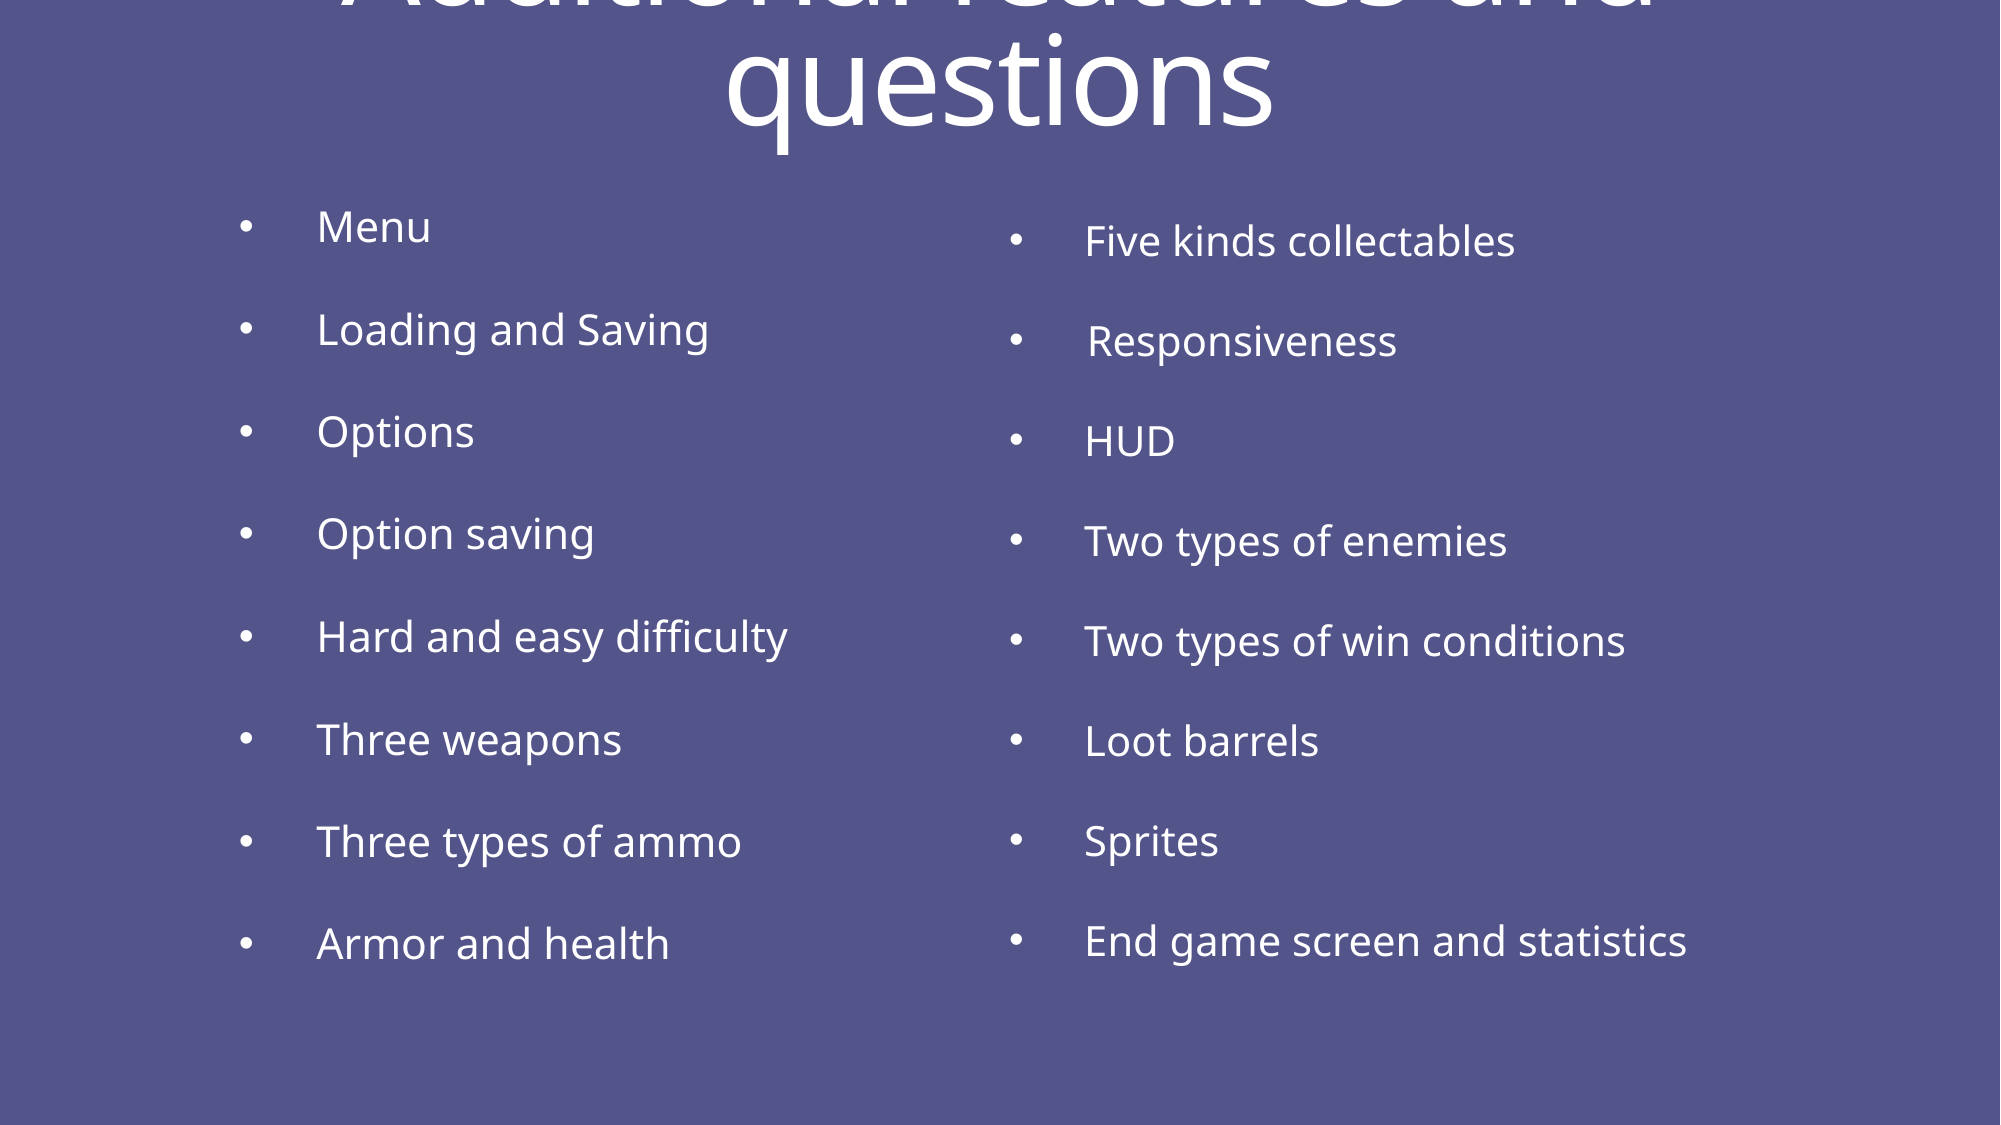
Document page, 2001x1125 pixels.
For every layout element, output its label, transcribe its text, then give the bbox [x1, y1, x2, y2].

text_box Five kinds collectables Responsiveness HUD Two types of enemies Two types of win conditions Loot barrels Sprites End game screen and statistics [994, 156, 1819, 1125]
title Additional features and questions [115, 0, 1885, 157]
subtitle Menu Loading and Saving Options Option saving Hard and easy difficulty Three weapons Three types of ammo Armor and health [223, 156, 929, 978]
